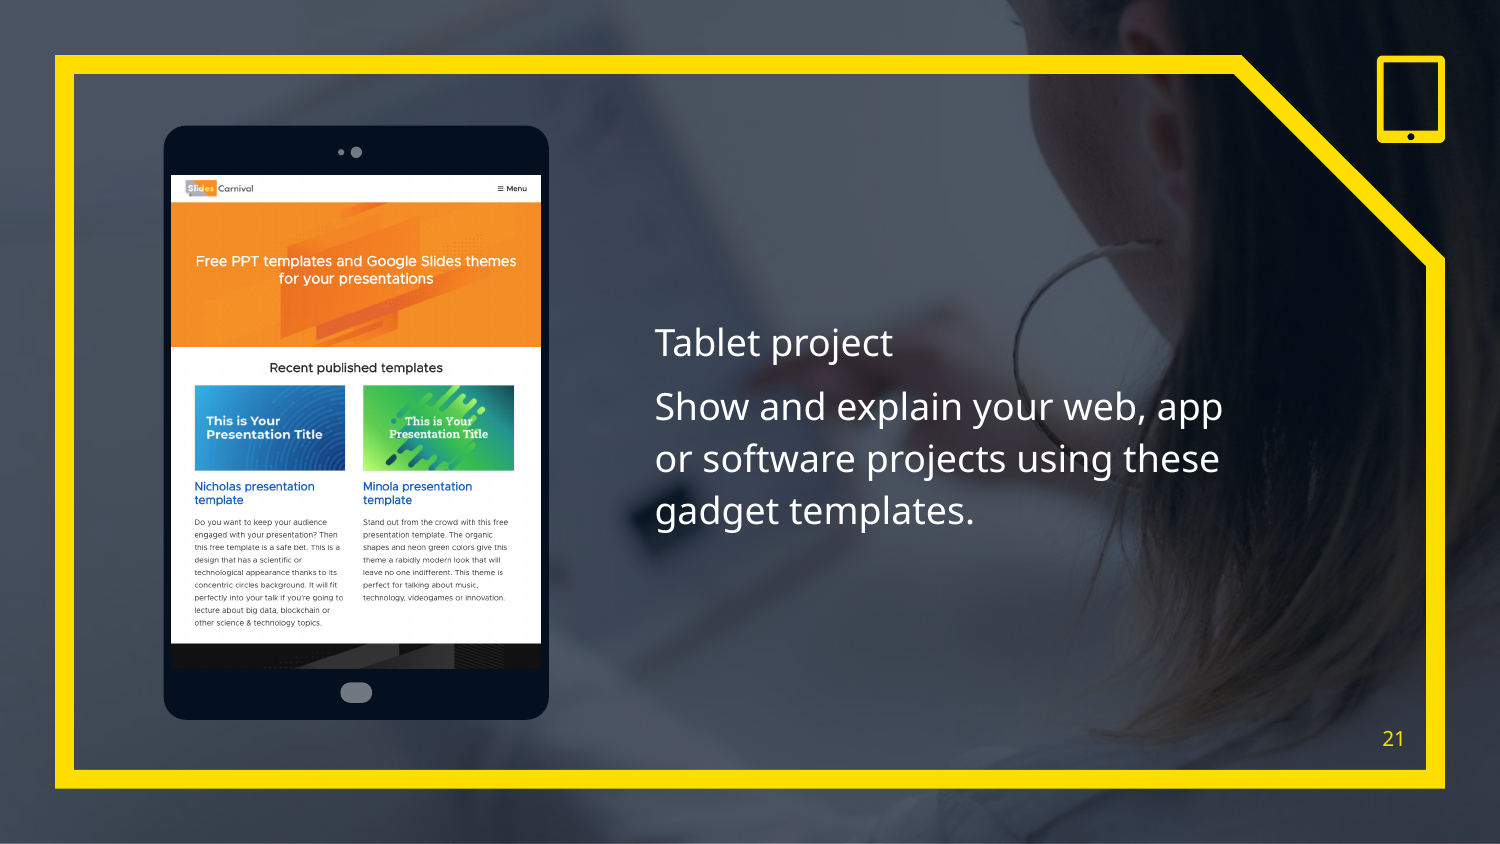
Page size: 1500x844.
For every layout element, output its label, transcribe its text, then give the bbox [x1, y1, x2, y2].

list Tablet project Show and explain your web, app or software projects using these gadget templates. [654, 248, 1226, 596]
text_box [1376, 55, 1445, 143]
picture [0, 0, 1500, 844]
slide_number ‹#› [1366, 711, 1406, 755]
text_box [163, 125, 550, 721]
